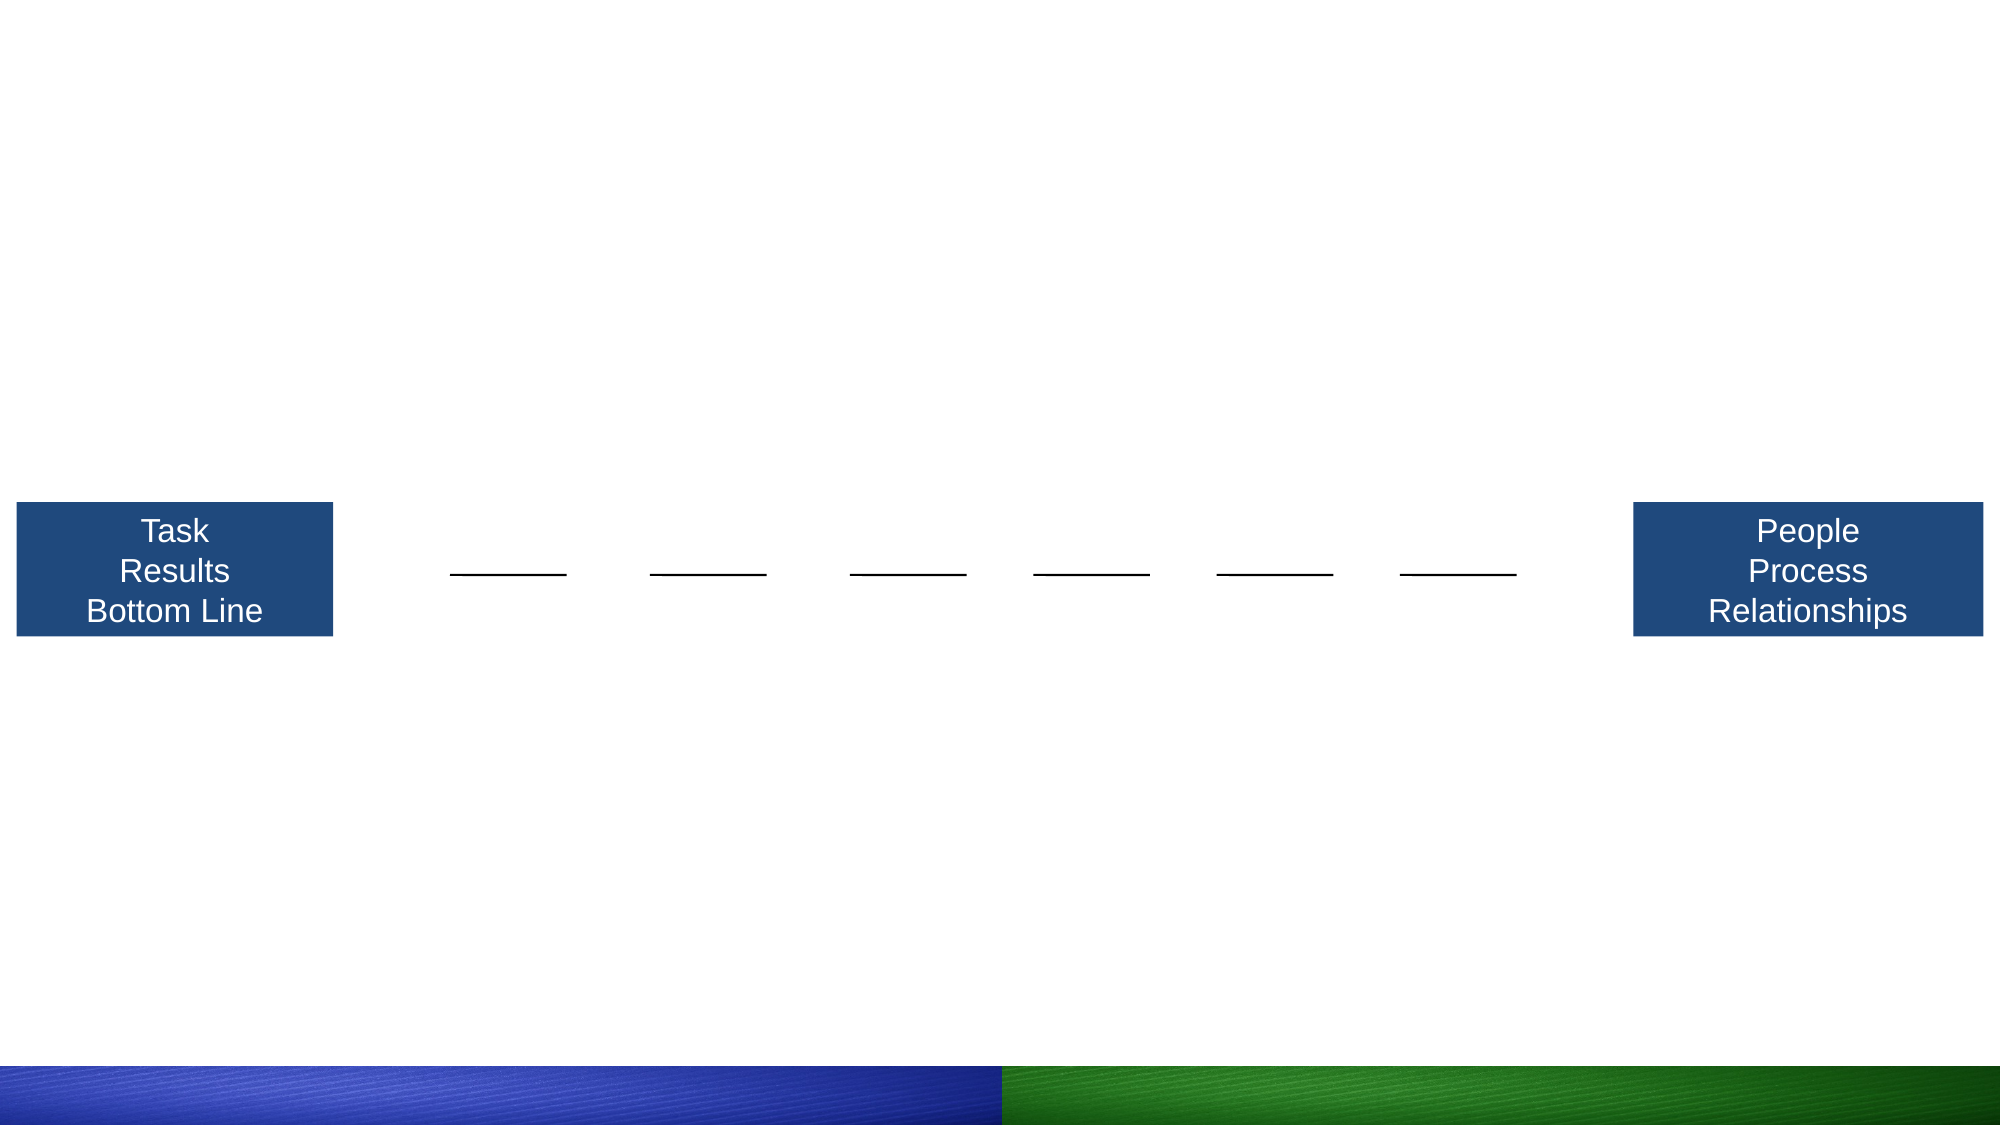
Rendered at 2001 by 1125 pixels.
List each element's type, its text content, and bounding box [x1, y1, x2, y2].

picture [0, 1066, 2000, 1125]
text_box Task Results Bottom Line [16, 502, 334, 637]
text_box People Process Relationships [1633, 502, 1984, 637]
